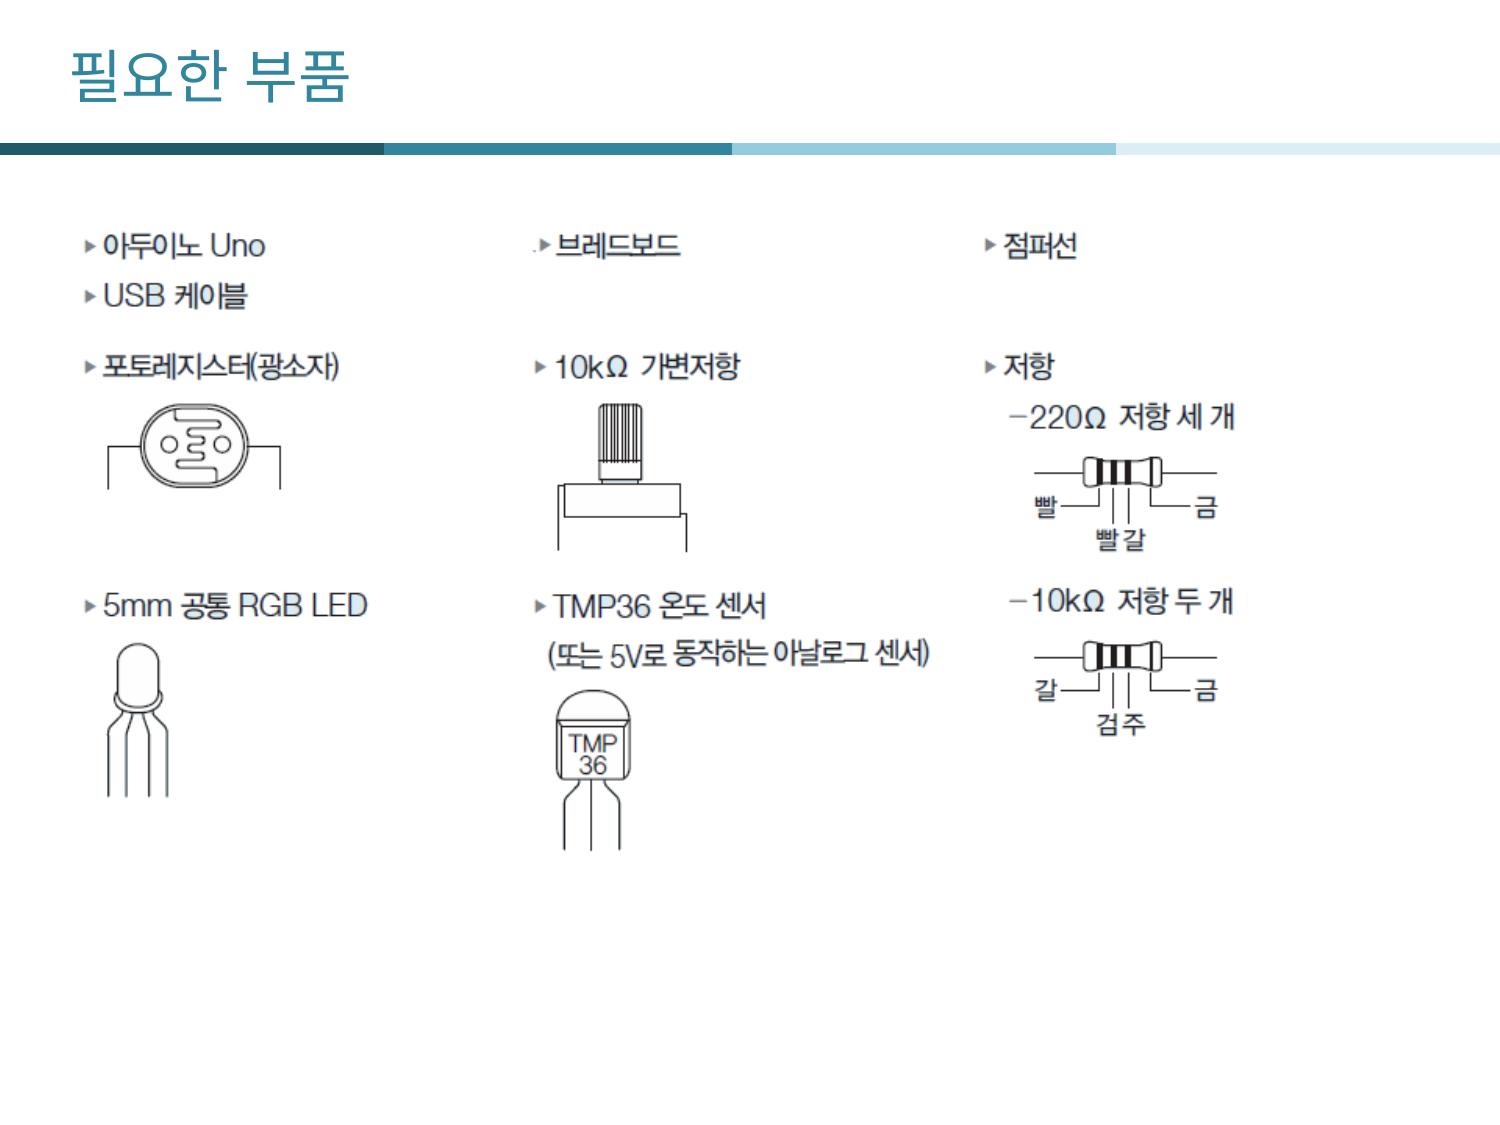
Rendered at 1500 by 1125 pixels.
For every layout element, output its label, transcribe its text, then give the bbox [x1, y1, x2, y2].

title 필요한 부품 [53, 30, 1294, 121]
picture [52, 202, 1298, 870]
